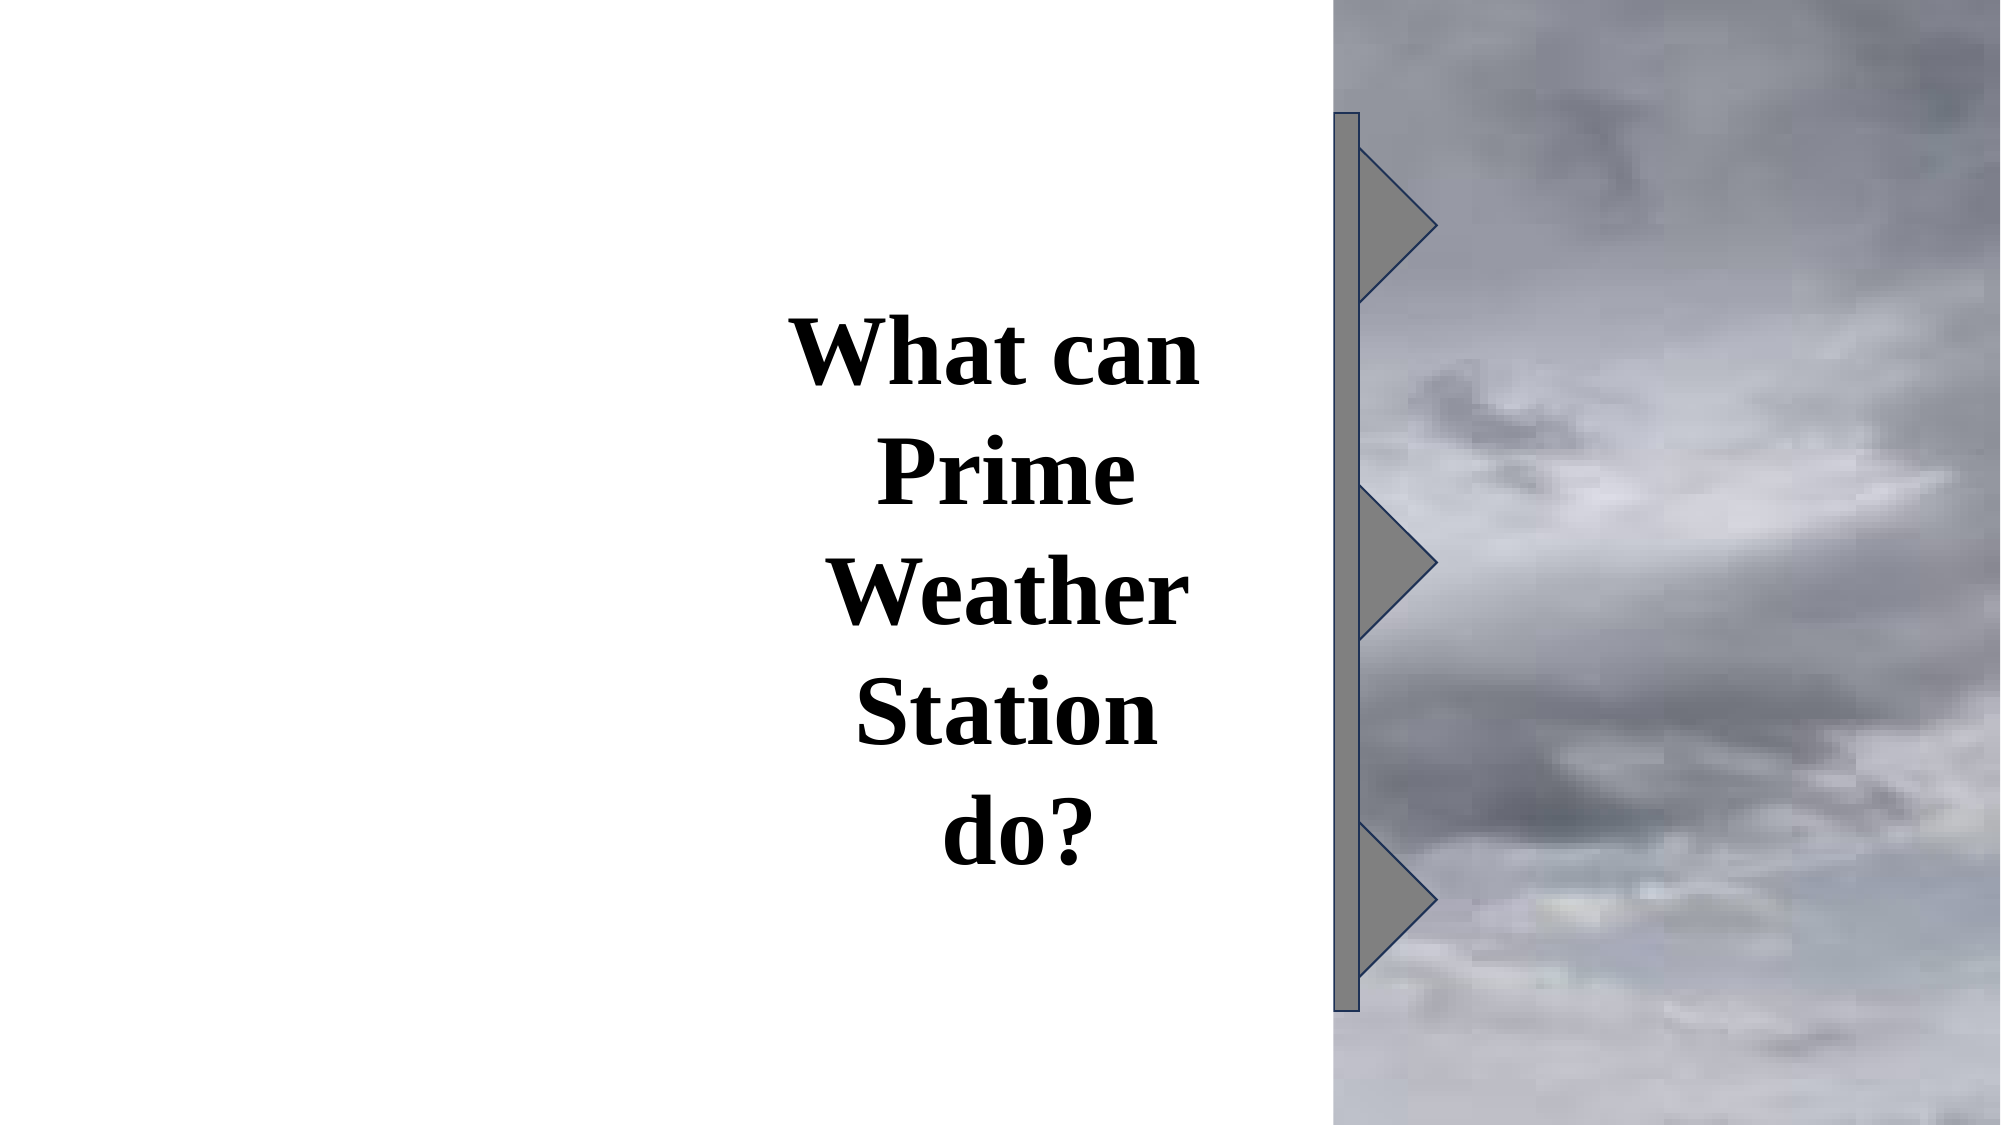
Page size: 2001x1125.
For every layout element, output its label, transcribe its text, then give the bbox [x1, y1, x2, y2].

text_box 12HR AND 24HR FORMAT [1360, 484, 1439, 641]
text_box What can Prime Weather Station do? [687, 277, 1327, 938]
text_box [1334, 112, 1360, 1012]
text_box [0, 0, 1334, 1125]
picture [1334, 0, 2001, 1125]
text_box ACCURATE TIME DISPLAY [1360, 147, 1439, 304]
text_box ALARM [1360, 821, 1439, 978]
